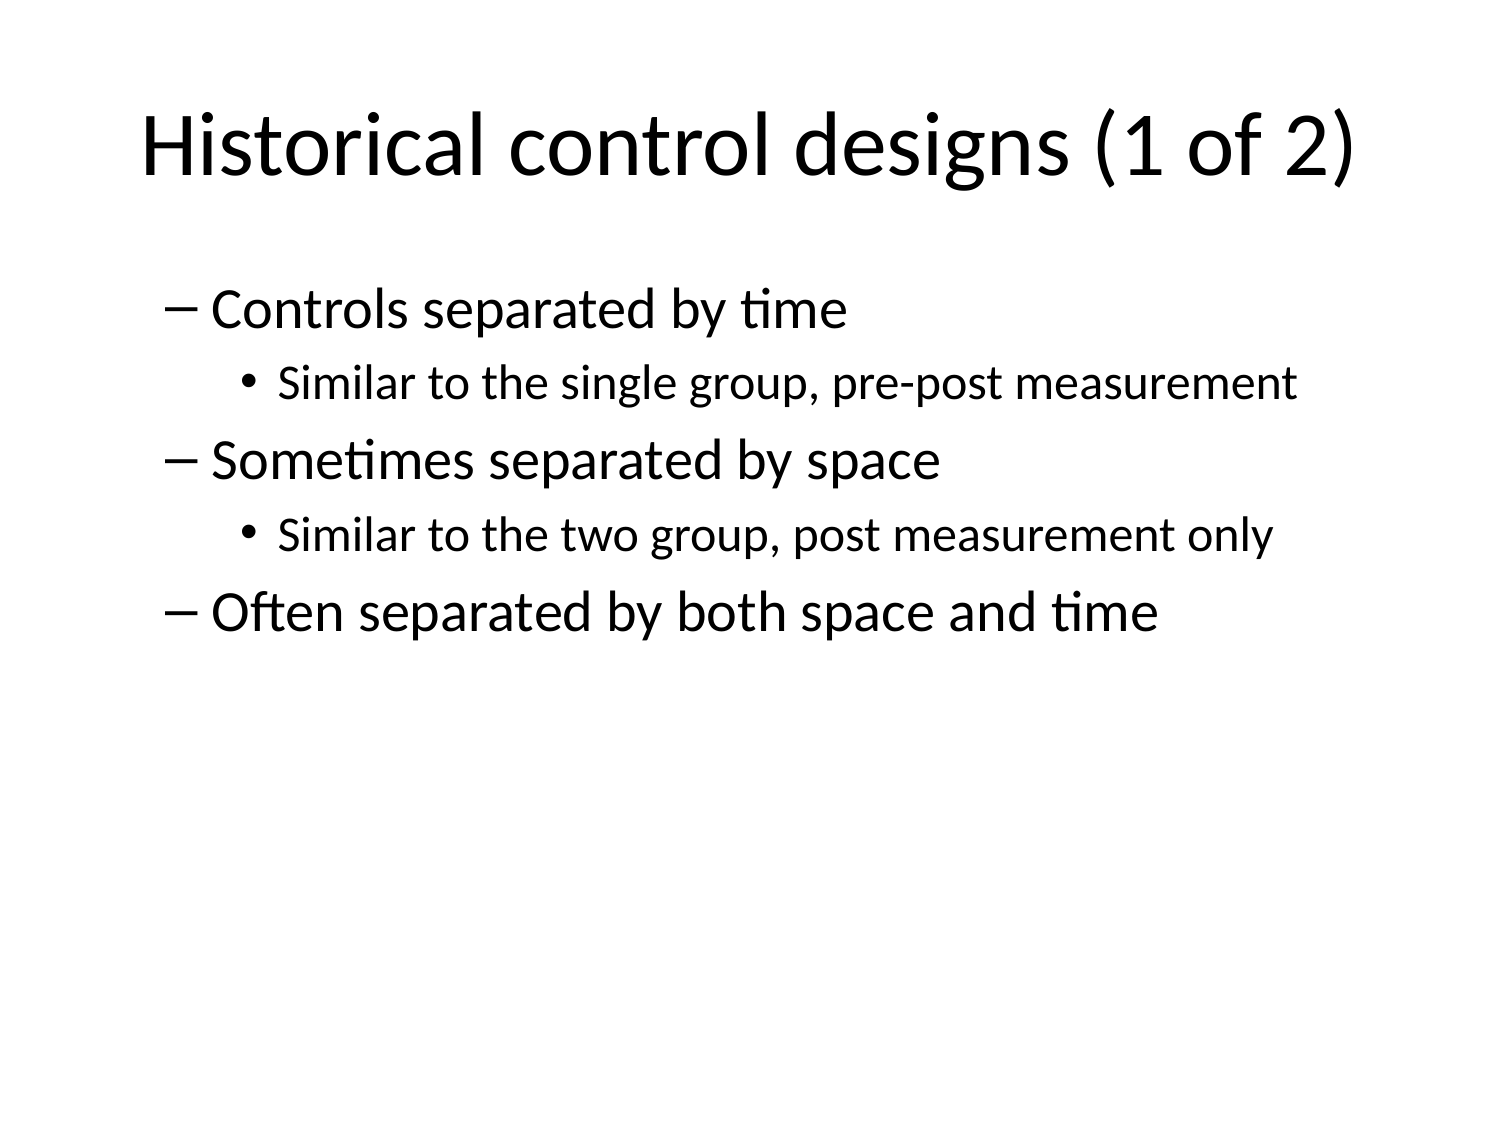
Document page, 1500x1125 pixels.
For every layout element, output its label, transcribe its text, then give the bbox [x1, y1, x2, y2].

title Historical control designs (1 of 2) [75, 45, 1425, 233]
list Controls separated by time Similar to the single group, pre-post measurement Sometimes separated by space Similar to the two group, post measurement only Often separated by both space and time [75, 262, 1425, 1005]
